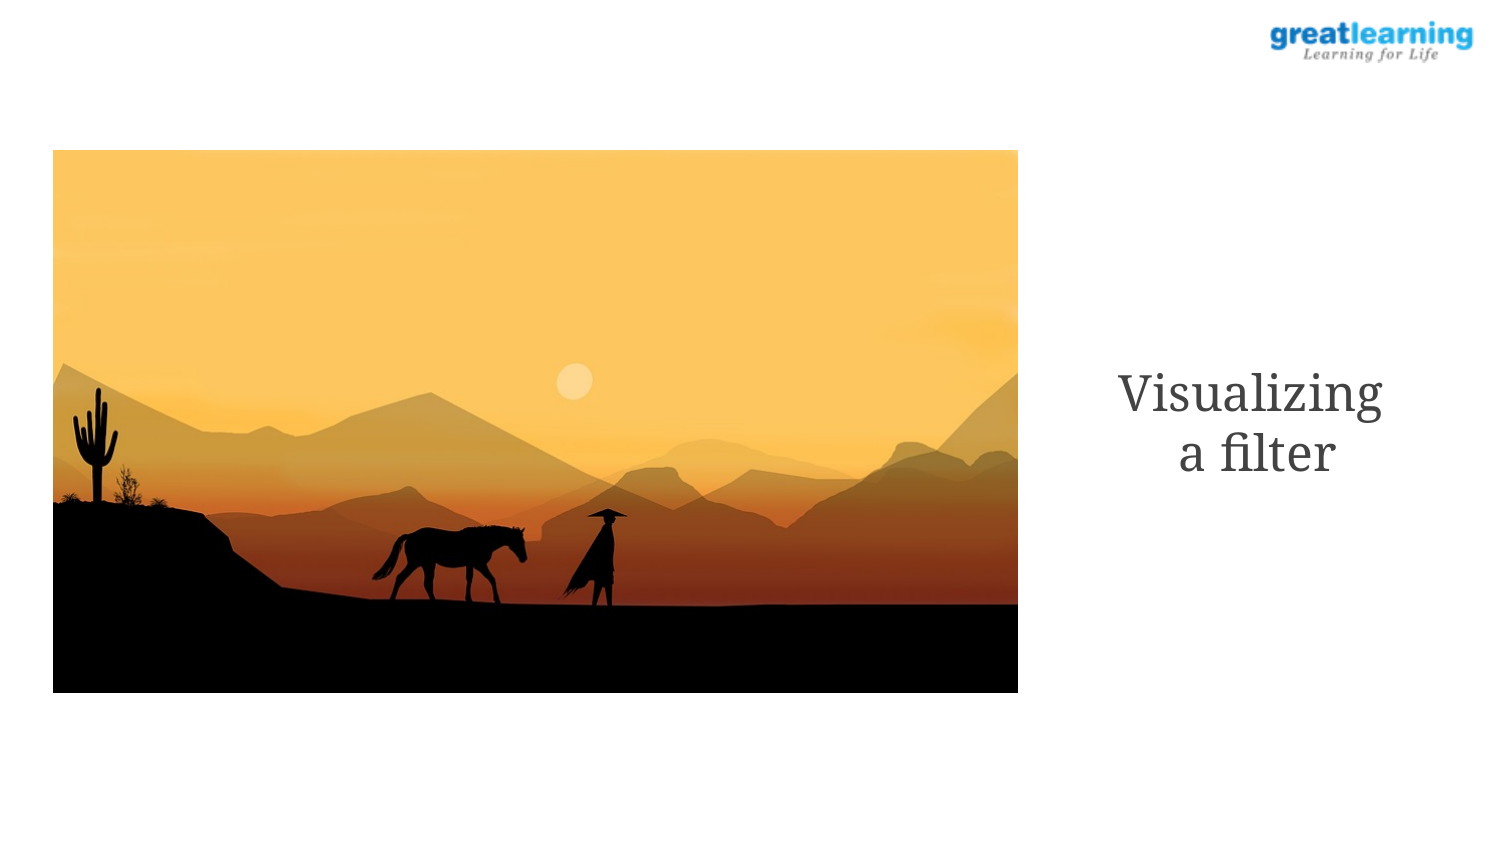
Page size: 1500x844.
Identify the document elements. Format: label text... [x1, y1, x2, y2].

picture [1270, 20, 1474, 63]
text_box Visualizing a filter [1022, 328, 1499, 516]
picture [53, 150, 1018, 694]
